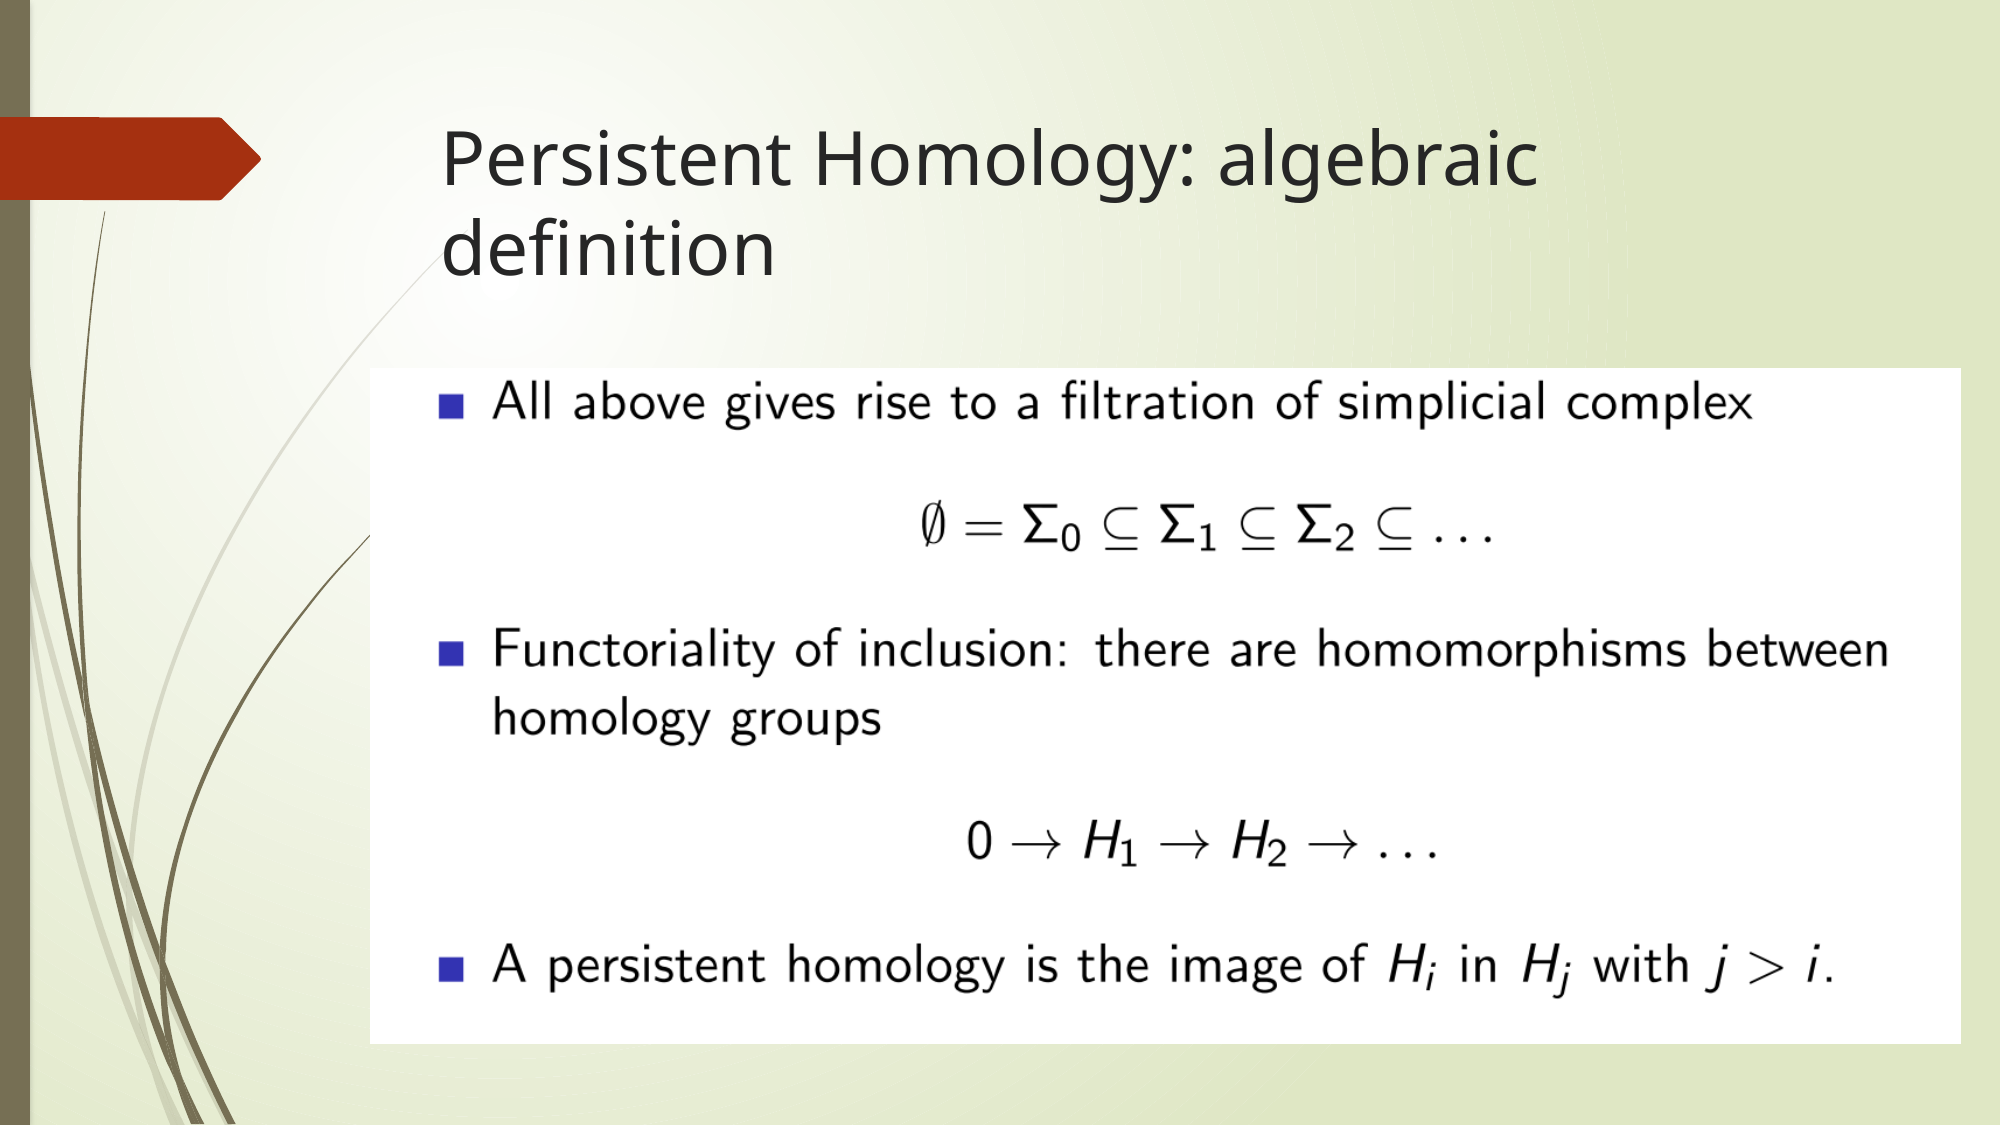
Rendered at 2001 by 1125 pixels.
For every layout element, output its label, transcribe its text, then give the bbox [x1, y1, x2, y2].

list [370, 368, 1961, 1045]
title Persistent Homology: algebraic definition [425, 102, 1888, 313]
